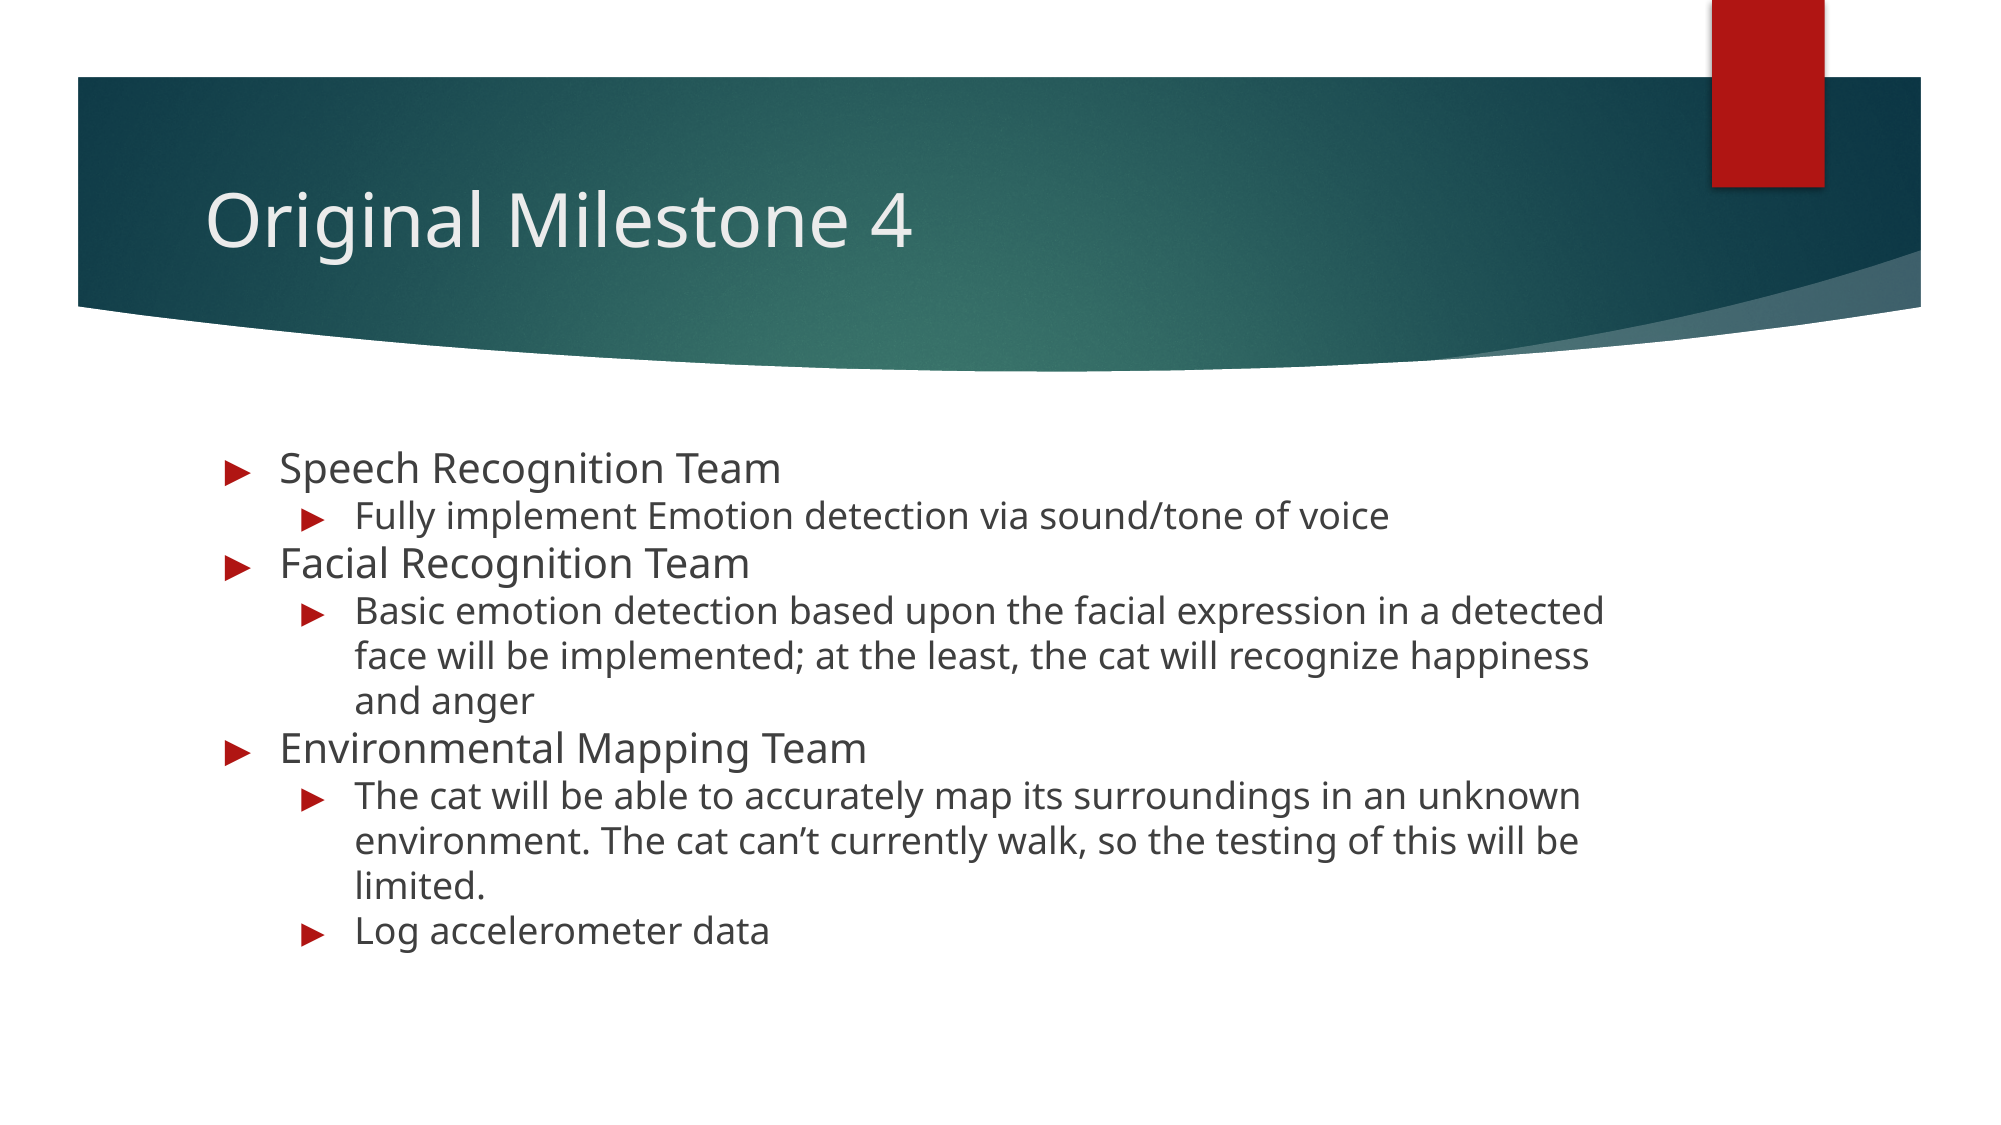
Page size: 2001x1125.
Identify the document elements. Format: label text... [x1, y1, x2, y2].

picture [79, 78, 1920, 371]
list Speech Recognition Team Fully implement Emotion detection via sound/tone of voice Facial Recognition Team Basic emotion detection based upon the facial expression in a detected face will be implemented; at the least, the cat will recognize happiness and anger Environmental Mapping Team The cat will be able to accurately map its surroundings in an unknown environment. The cat can’t currently walk, so the testing of this will be limited. Log accelerometer data [189, 427, 1638, 988]
title Original Milestone 4 [189, 159, 1638, 276]
